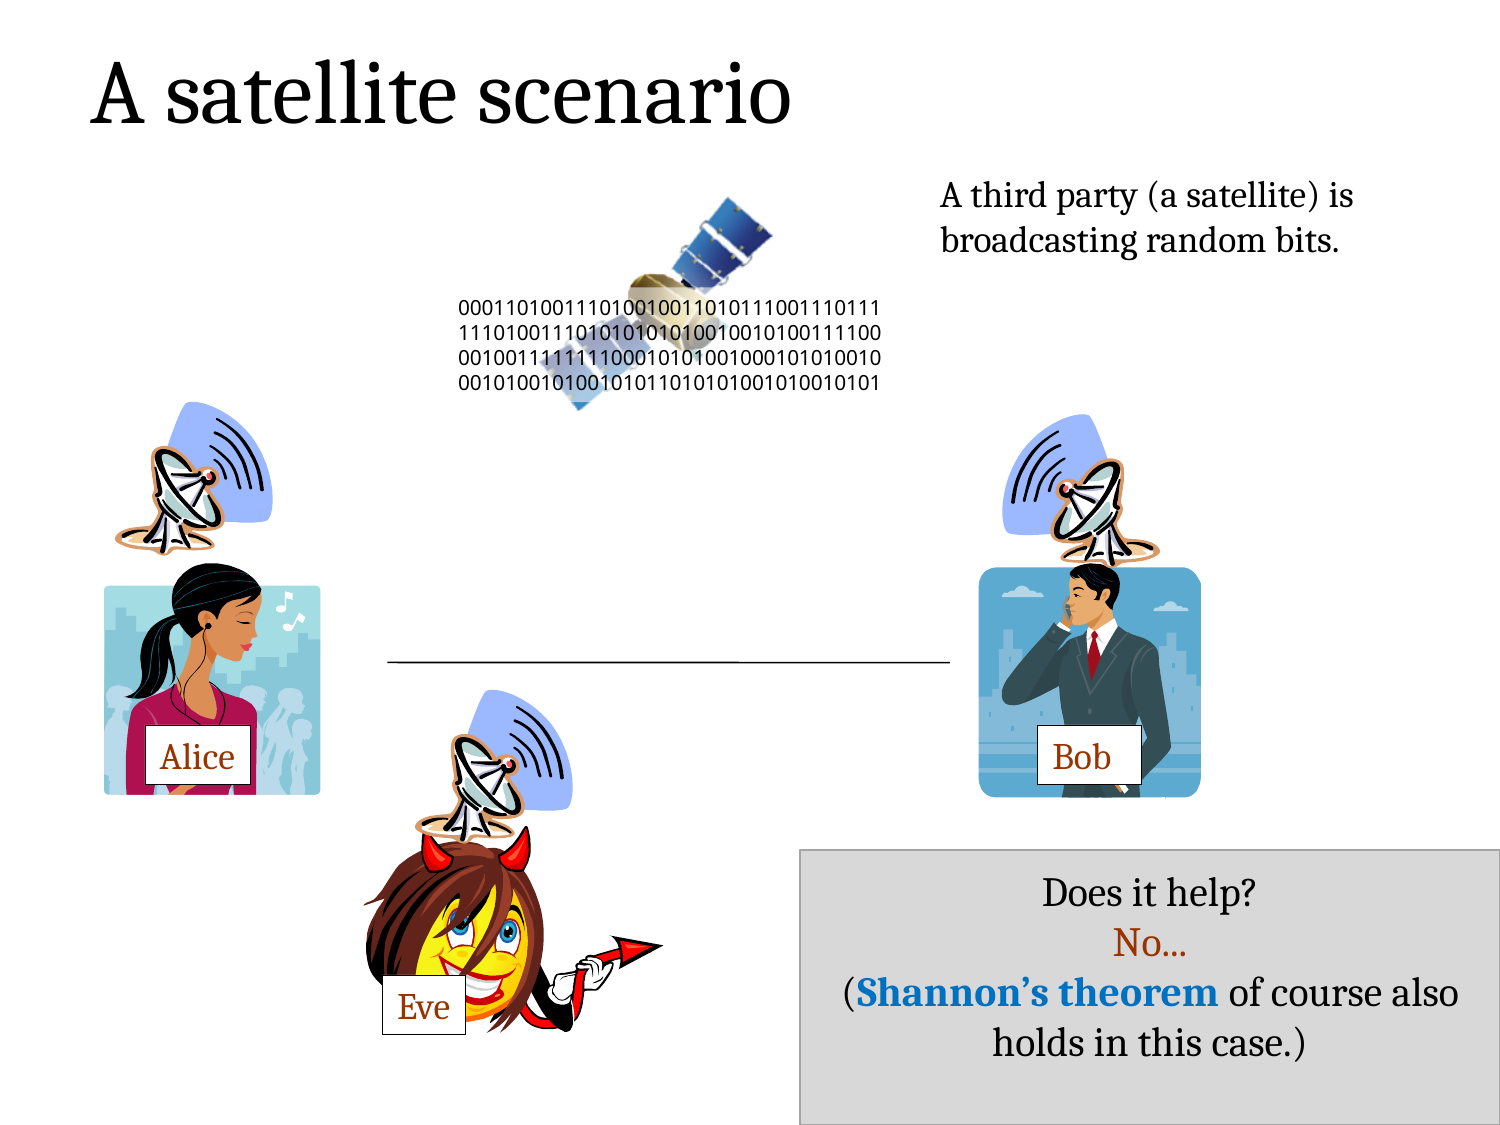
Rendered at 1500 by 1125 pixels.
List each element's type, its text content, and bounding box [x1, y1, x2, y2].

title A satellite scenario [75, 0, 1425, 188]
text_box 000110100111010010011010111001110111 111010011101010101010010010100111100 001001111111100010101001000101010010 001010010100101011010101001010010101 [781, 287, 897, 403]
picture [99, 562, 325, 799]
text_box A third party (a satellite) is broadcasting random bits. [924, 162, 1416, 268]
picture [362, 687, 665, 1035]
text_box 000110100111010010011010111001110111 111010011101010101010010010100111100 001001111111100010101001000101010010 001010010100101011010101001010010101 [443, 287, 531, 403]
picture [974, 411, 1206, 802]
picture [537, 187, 776, 426]
picture [112, 399, 276, 559]
text_box Does it help? No... (Shannon’s theorem of course also holds in this case.) [799, 849, 1500, 1125]
